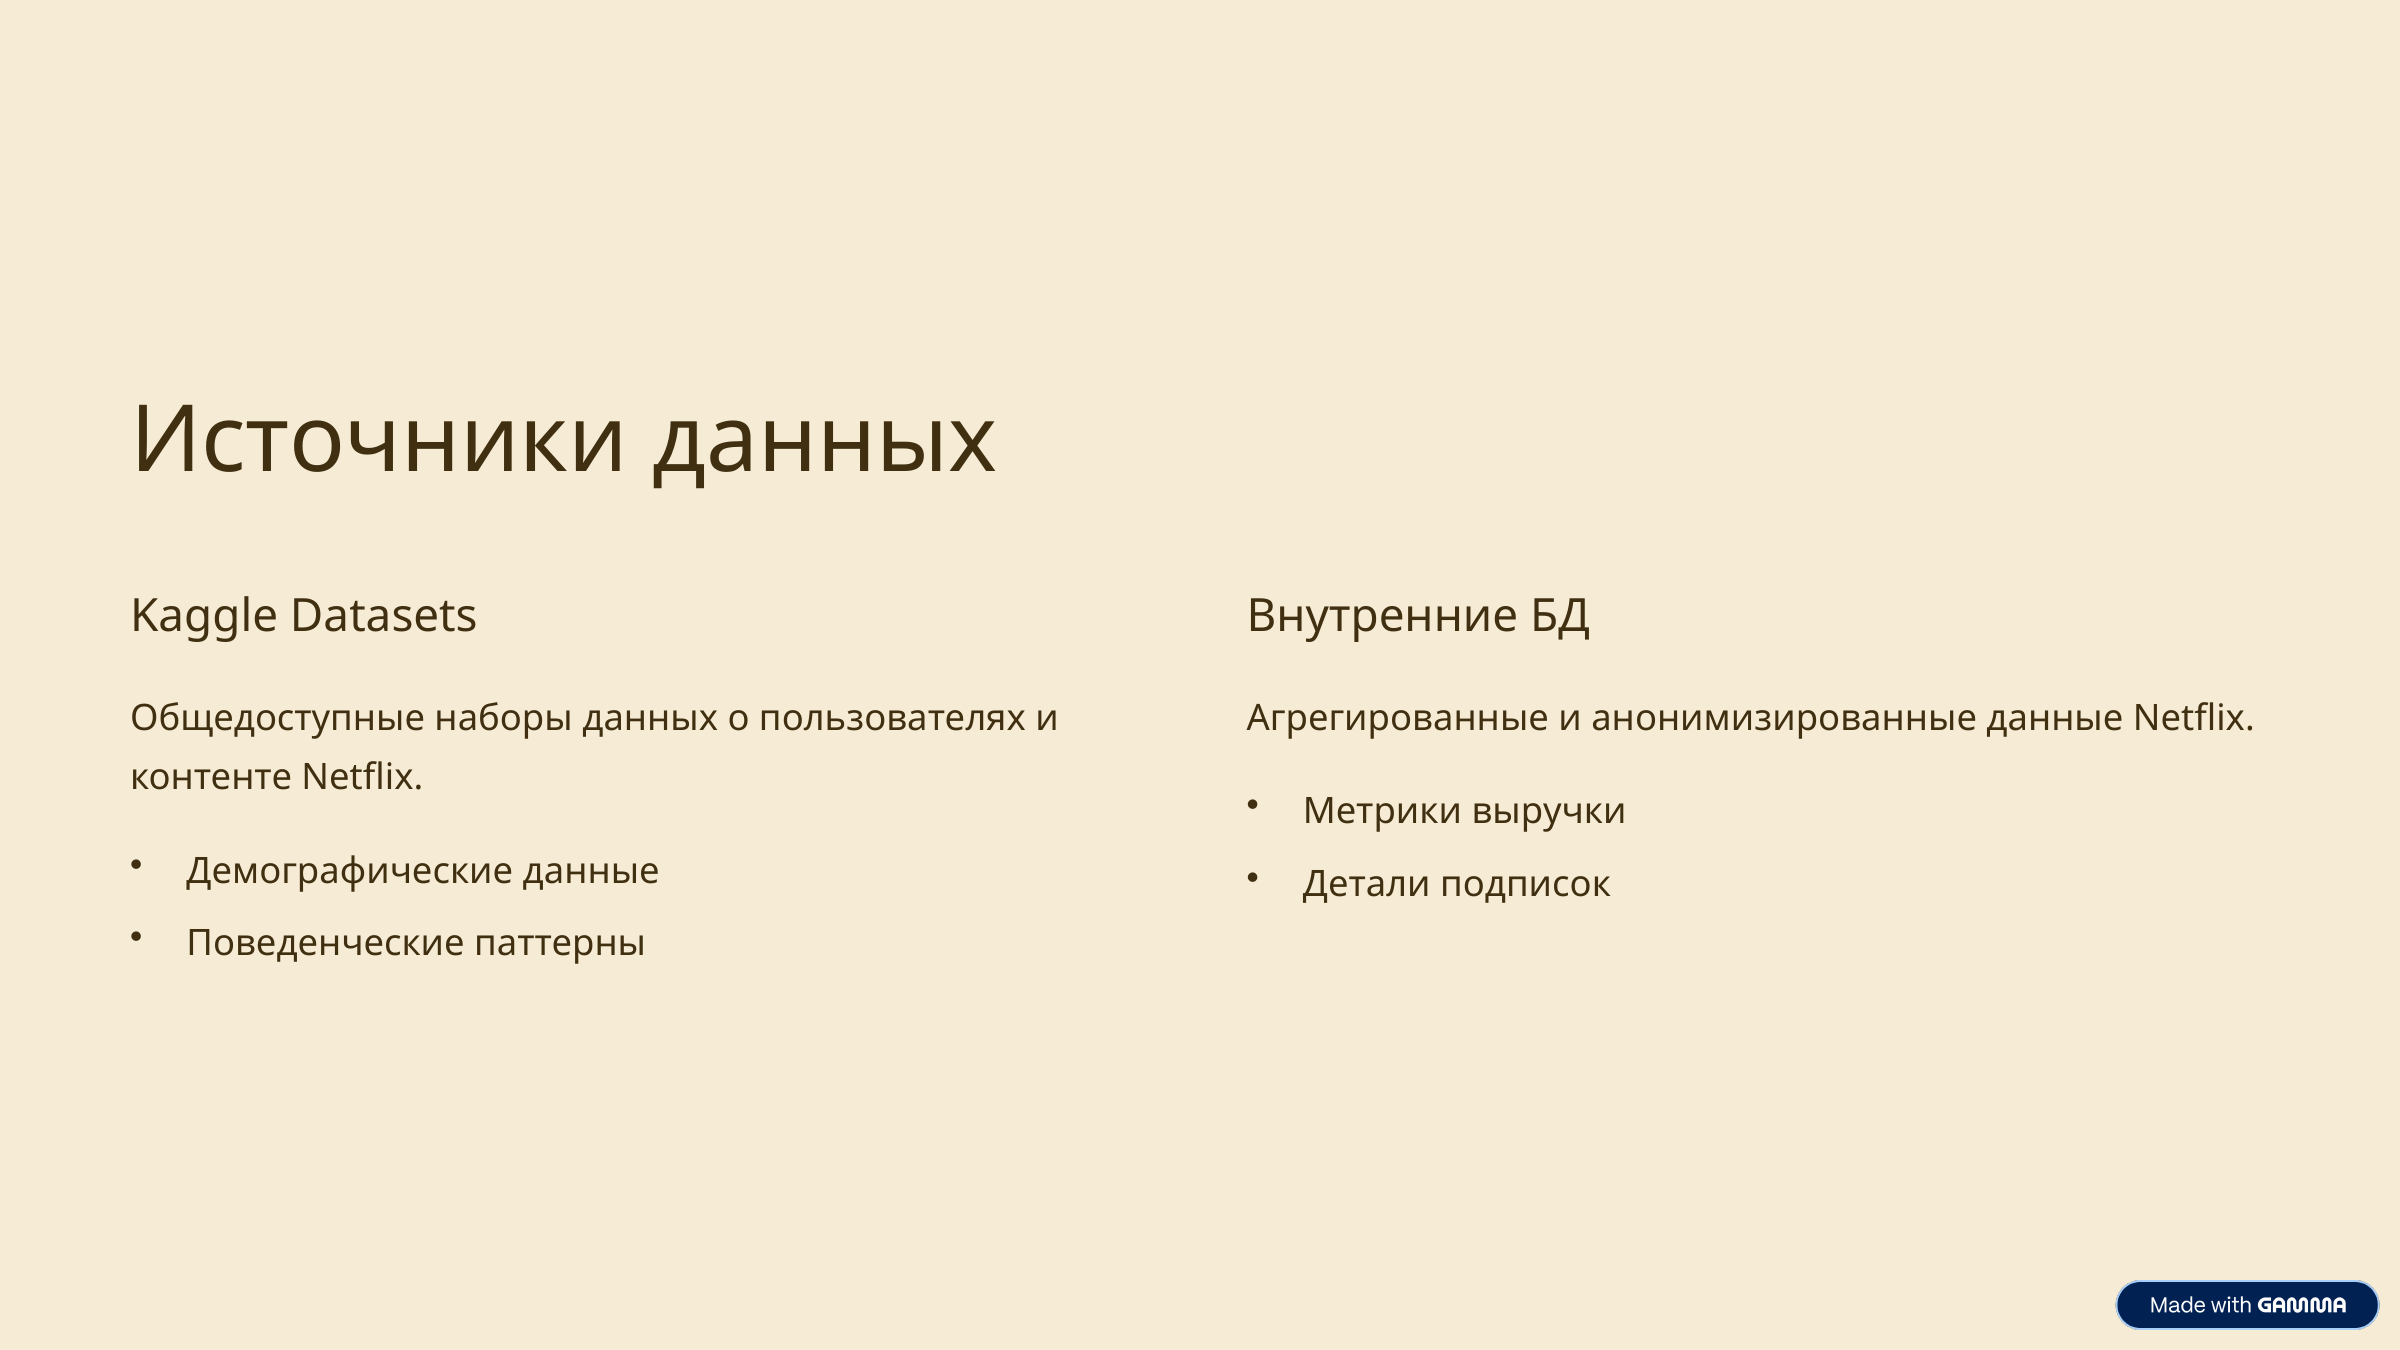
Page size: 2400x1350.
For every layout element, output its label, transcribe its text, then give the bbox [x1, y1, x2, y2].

text_box Kaggle Datasets [130, 583, 596, 642]
picture [2106, 1271, 2389, 1339]
text_box Демографические данные [130, 830, 1155, 891]
text_box Детали подписок [1246, 843, 2271, 904]
text_box Общедоступные наборы данных о пользователях и контенте Netflix. [130, 678, 1155, 798]
text_box Метрики выручки [1246, 771, 2271, 831]
text_box Источники данных [130, 373, 1061, 491]
text_box Поведенческие паттерны [130, 903, 1155, 964]
text_box Агрегированные и анонимизированные данные Netflix. [1246, 678, 2271, 738]
text_box Внутренние БД [1246, 583, 1712, 642]
